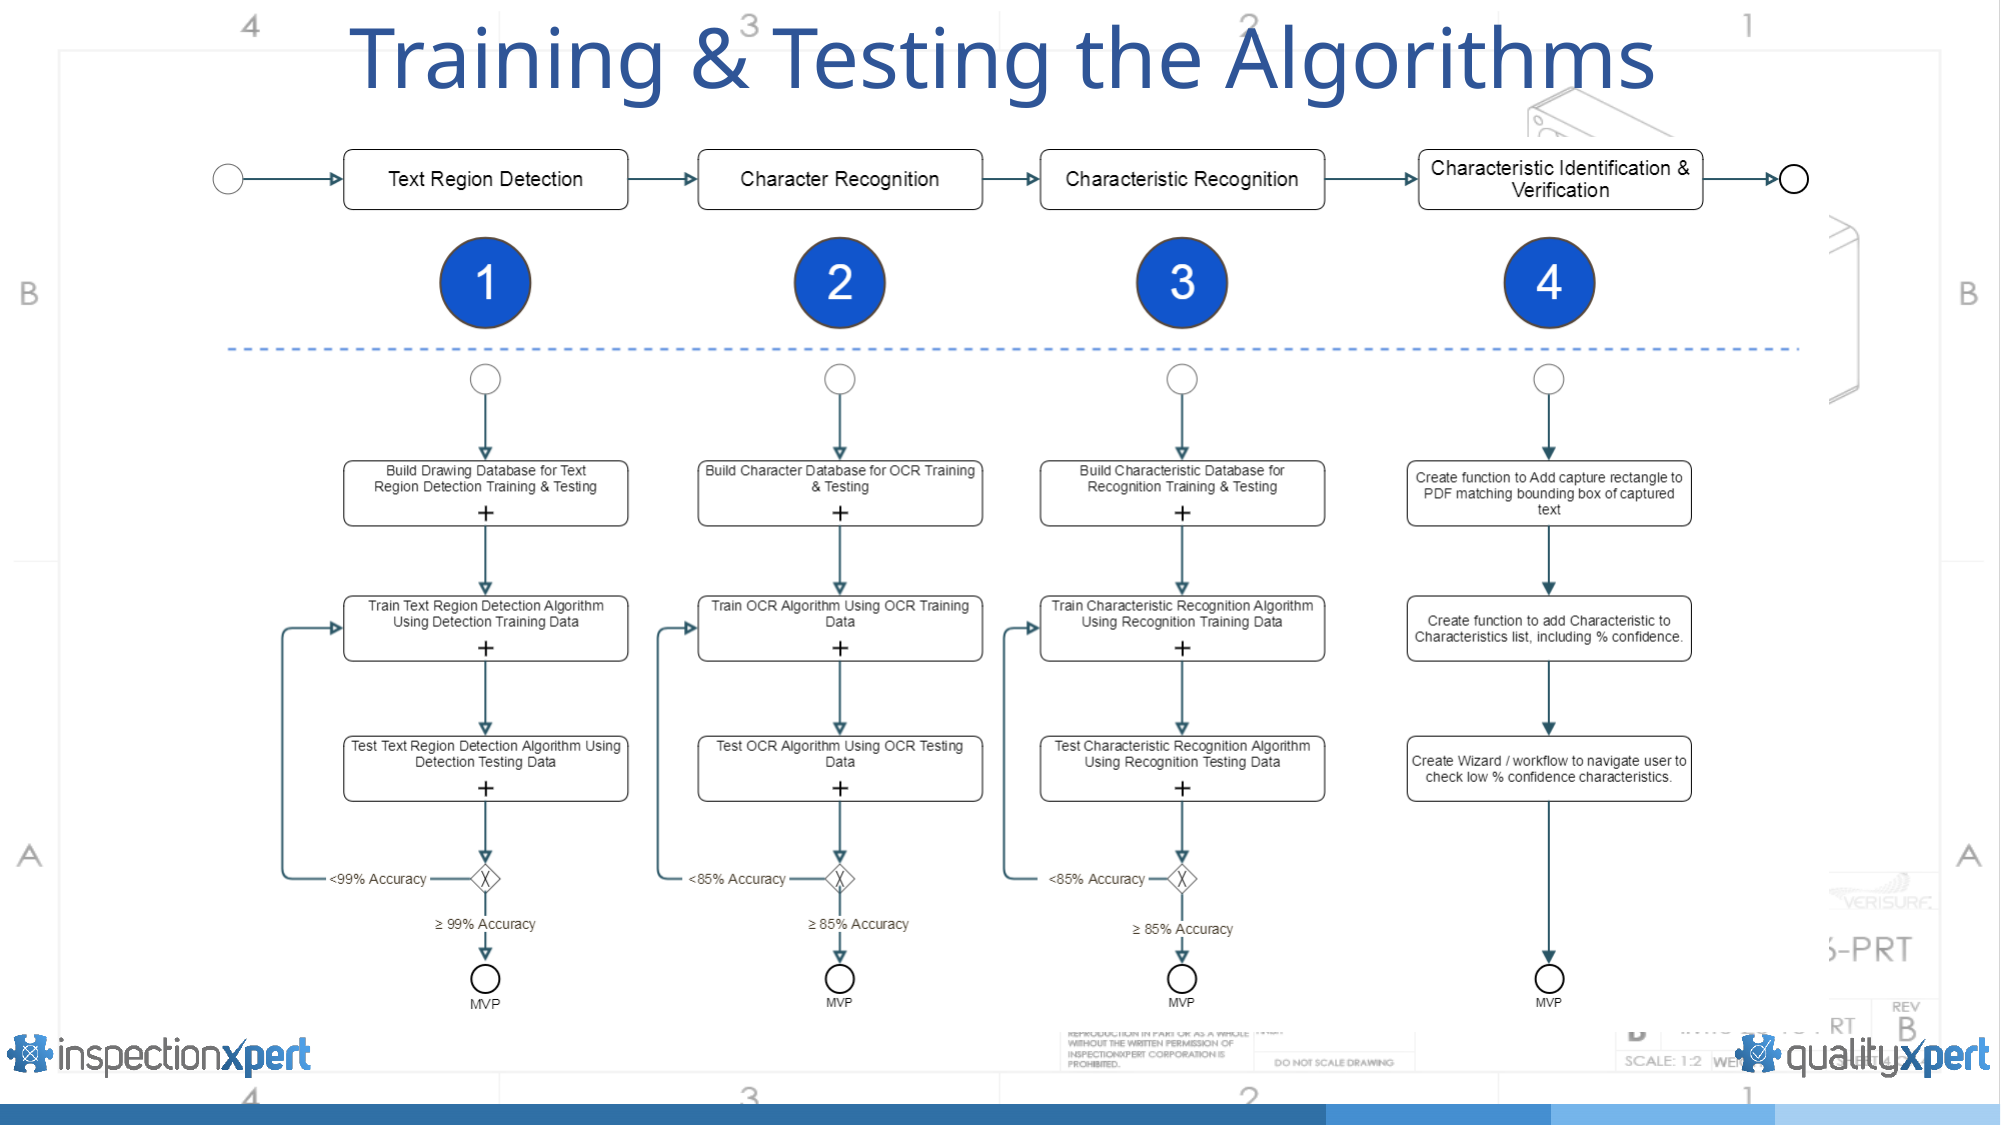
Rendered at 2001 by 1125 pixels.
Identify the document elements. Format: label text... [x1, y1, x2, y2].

title Training & Testing the Algorithms [61, 0, 1947, 123]
picture [0, 1104, 2001, 1125]
picture [0, 137, 2001, 1086]
